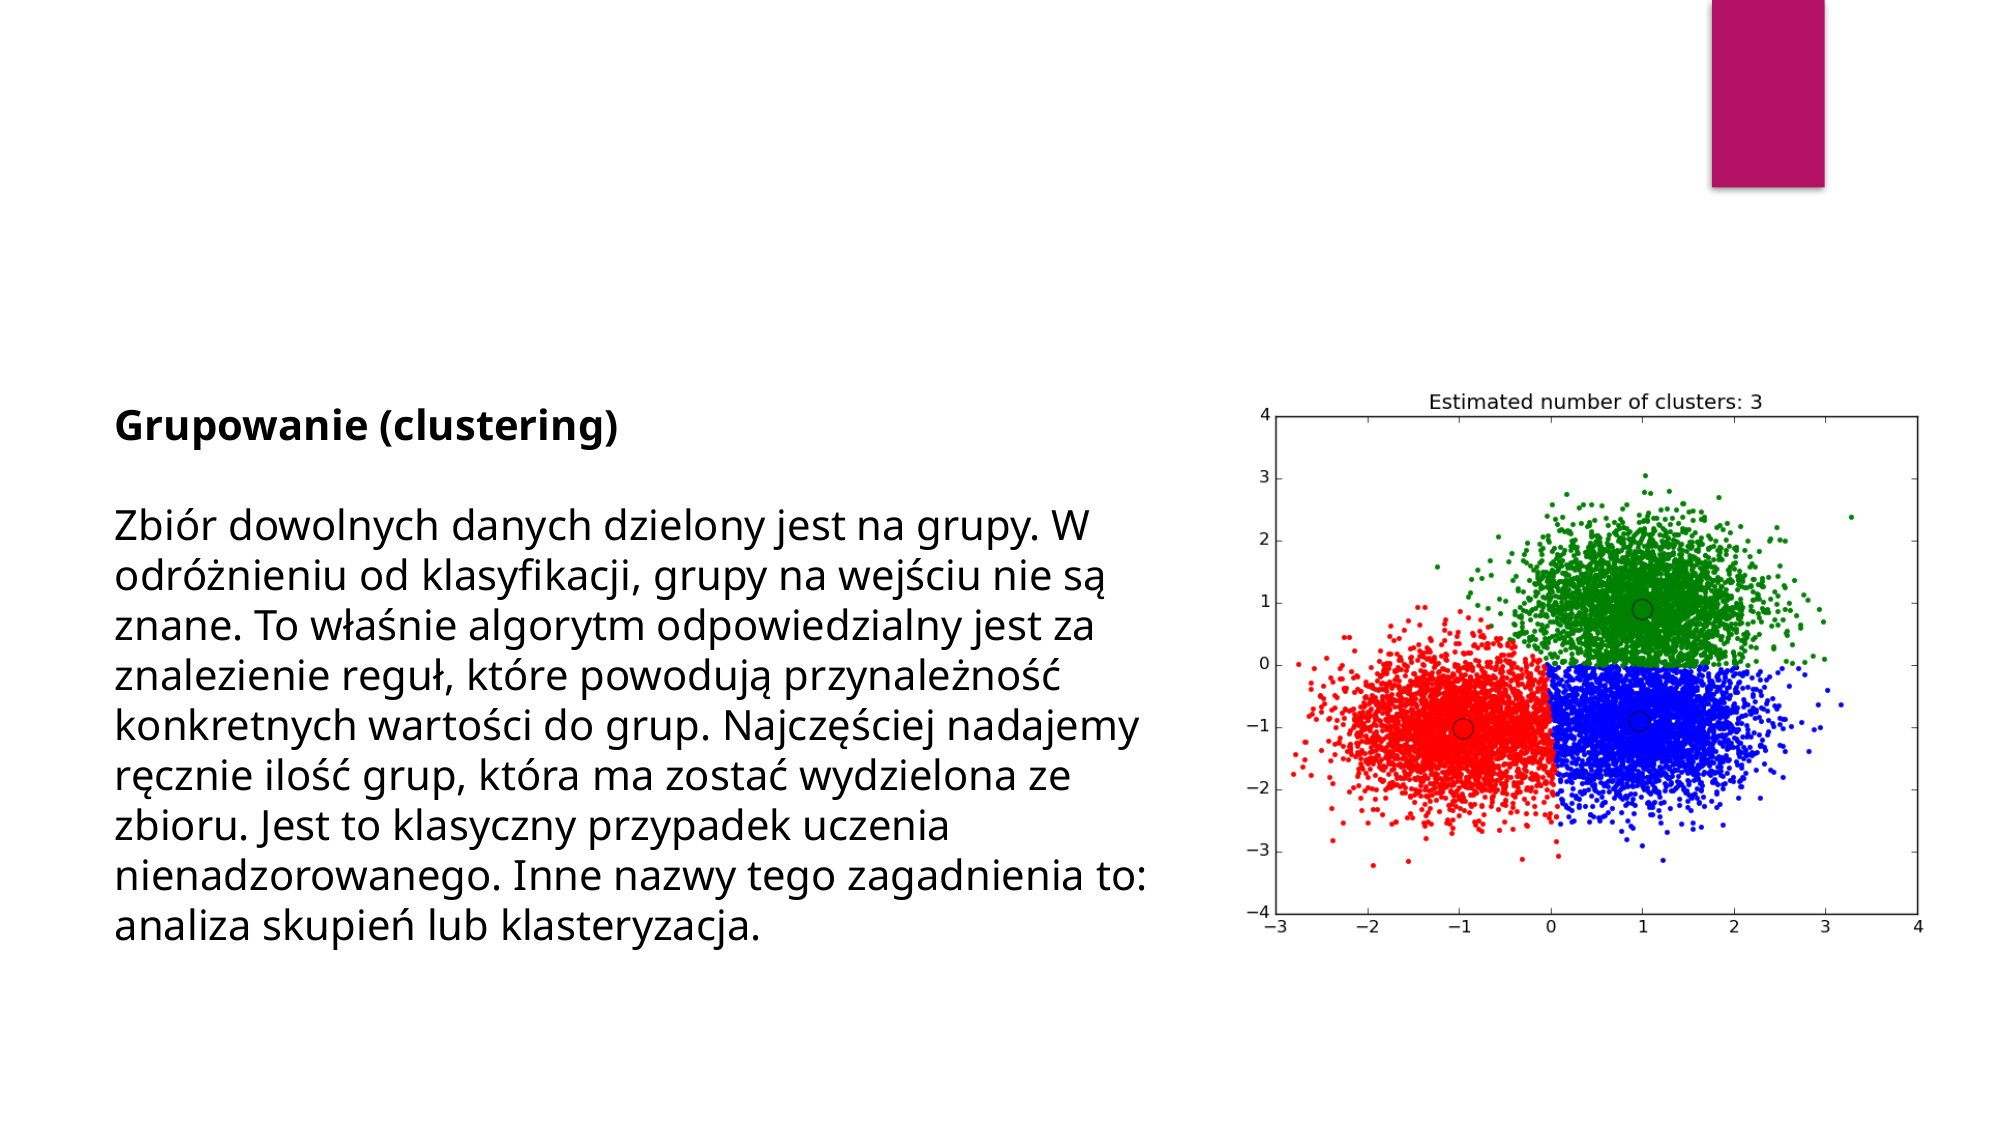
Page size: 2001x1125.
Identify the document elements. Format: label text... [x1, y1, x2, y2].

text_box Grupowanie (clustering) Zbiór dowolnych danych dzielony jest na grupy. W odróżnieniu od klasyfikacji, grupy na wejściu nie są znane. To właśnie algorytm odpowiedzialny jest za znalezienie reguł, które powodują przynależność konkretnych wartości do grup. Najczęściej nadajemy ręcznie ilość grup, która ma zostać wydzielona ze zbioru. Jest to klasyczny przypadek uczenia nienadzorowanego. Inne nazwy tego zagadnienia to: analiza skupień lub klasteryzacja. [99, 391, 1166, 957]
picture [1171, 354, 2000, 976]
